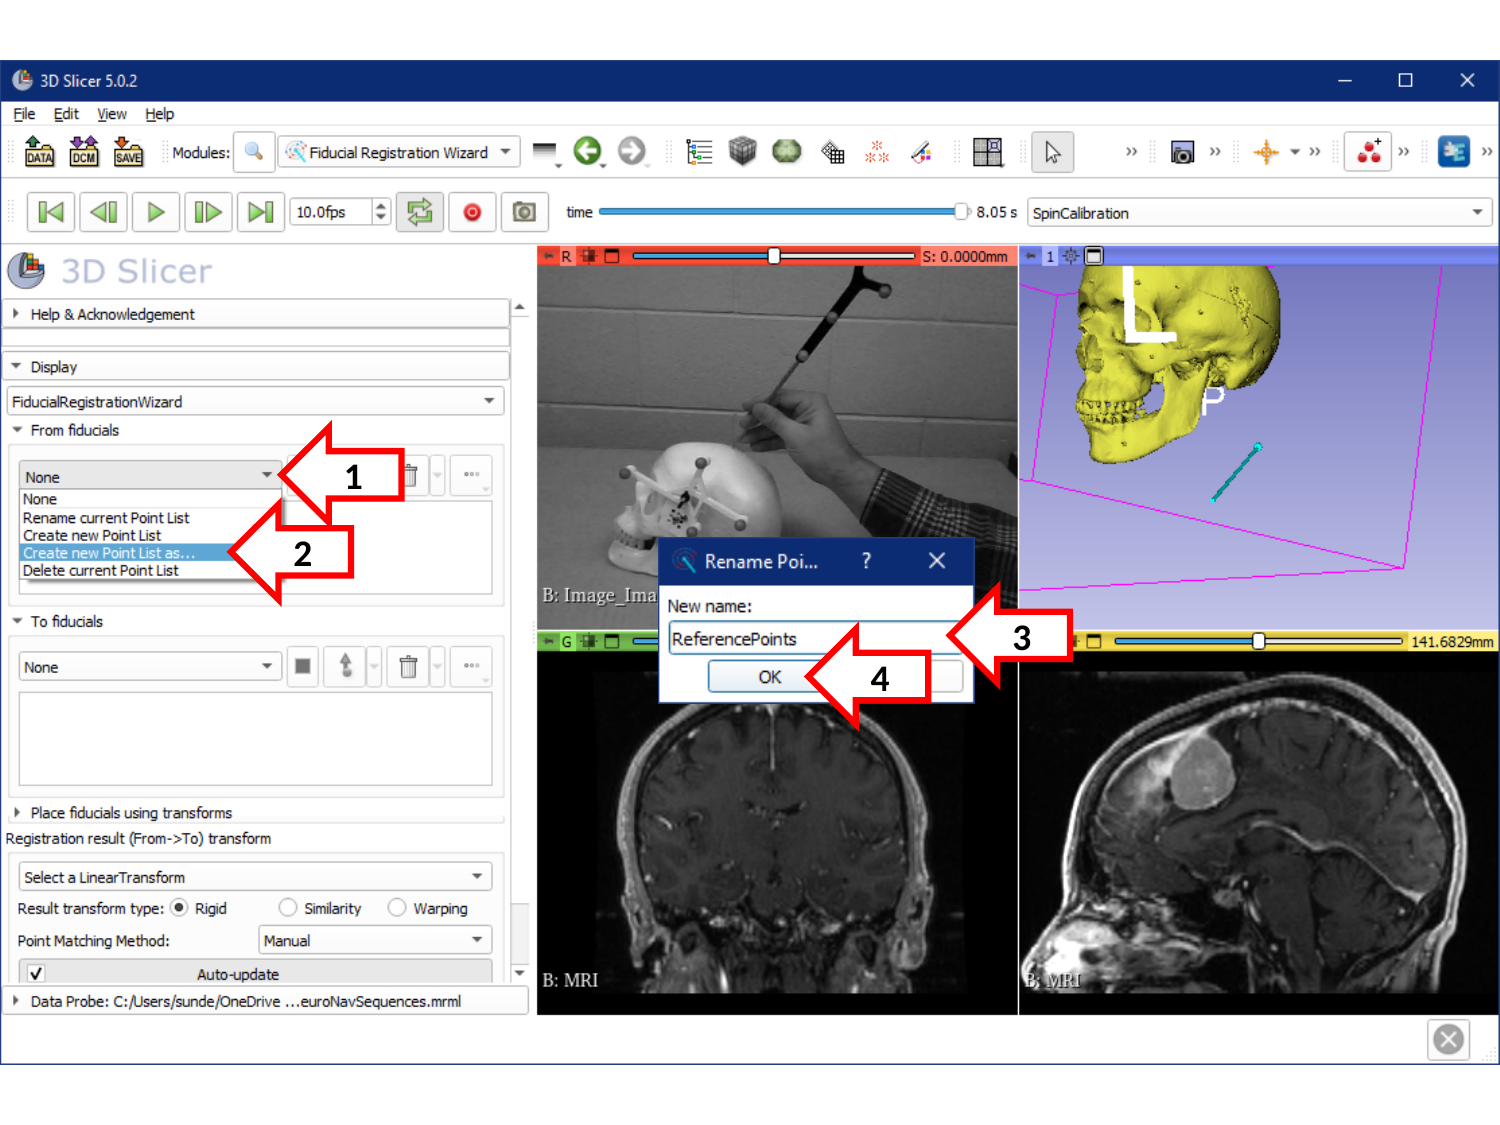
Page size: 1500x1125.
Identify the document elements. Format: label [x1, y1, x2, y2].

picture [0, 60, 1500, 1065]
